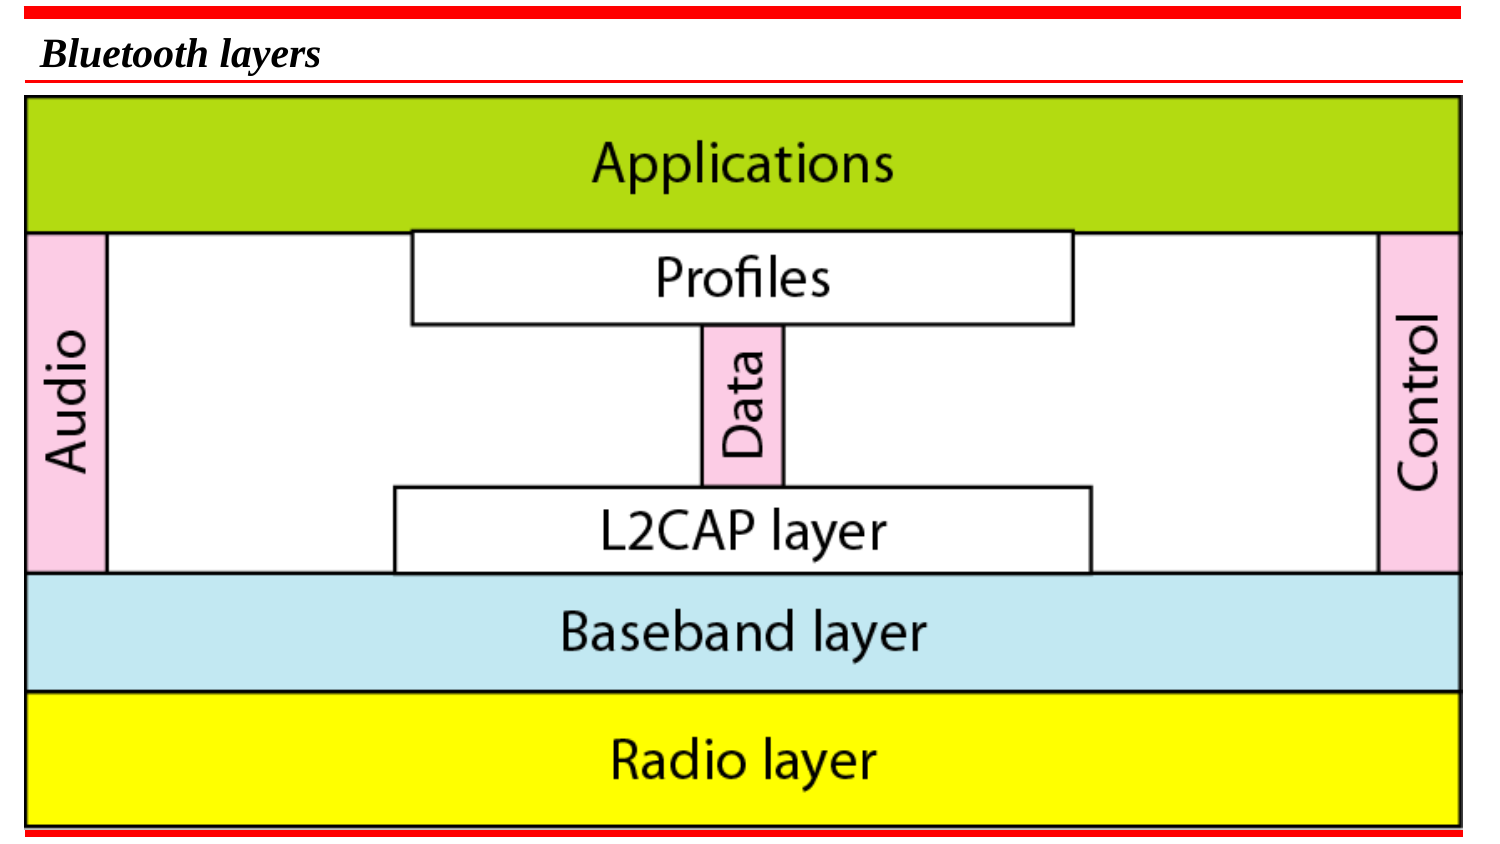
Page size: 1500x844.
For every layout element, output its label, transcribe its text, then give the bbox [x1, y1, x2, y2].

text_box Bluetooth layers [24, 20, 628, 76]
picture [24, 95, 1463, 830]
